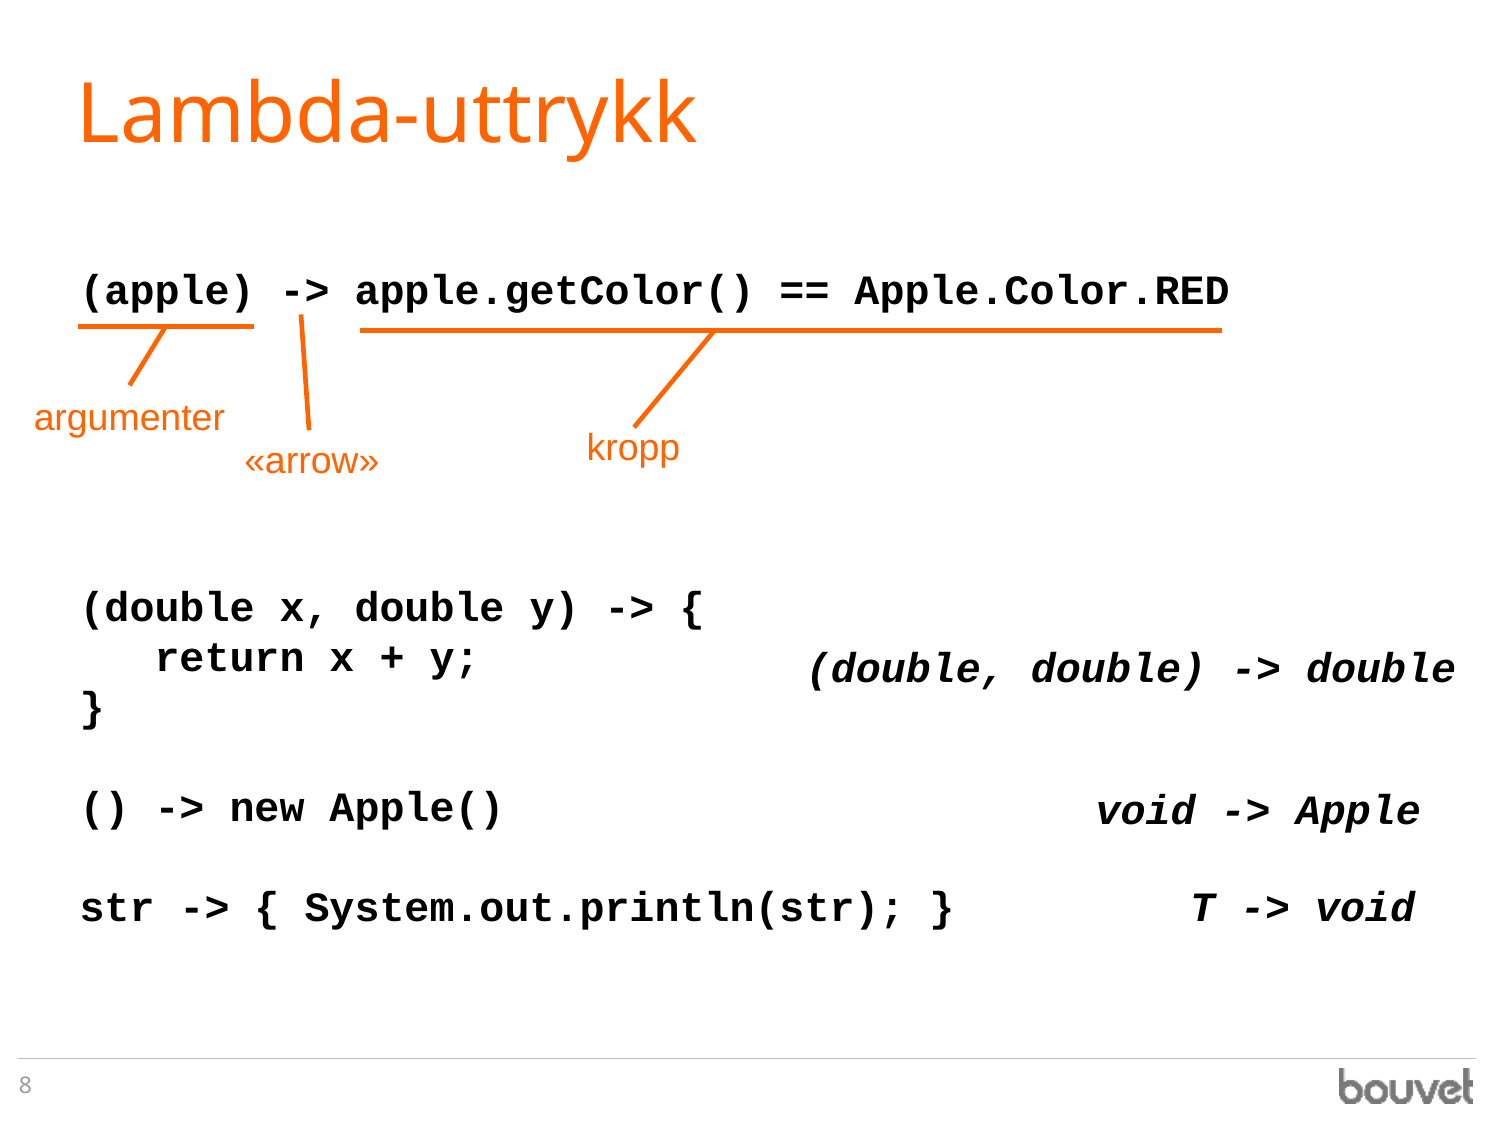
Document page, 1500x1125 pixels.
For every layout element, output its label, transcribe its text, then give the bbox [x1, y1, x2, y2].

text_box (apple) -> apple.getColor() == Apple.Color.RED [64, 255, 1412, 321]
text_box T -> void [1175, 872, 1486, 937]
text_box (double x, double y) -> { return x + y; } () -> new Apple() str -> { System.out.println(str); } [64, 571, 1412, 937]
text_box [17, 314, 1223, 490]
slide_number 8 [19, 1070, 137, 1101]
picture [1339, 1068, 1473, 1104]
text_box void -> Apple [1080, 775, 1487, 840]
text_box (double, double) -> double [791, 633, 1487, 699]
title Lambda-uttrykk [76, 58, 1424, 221]
